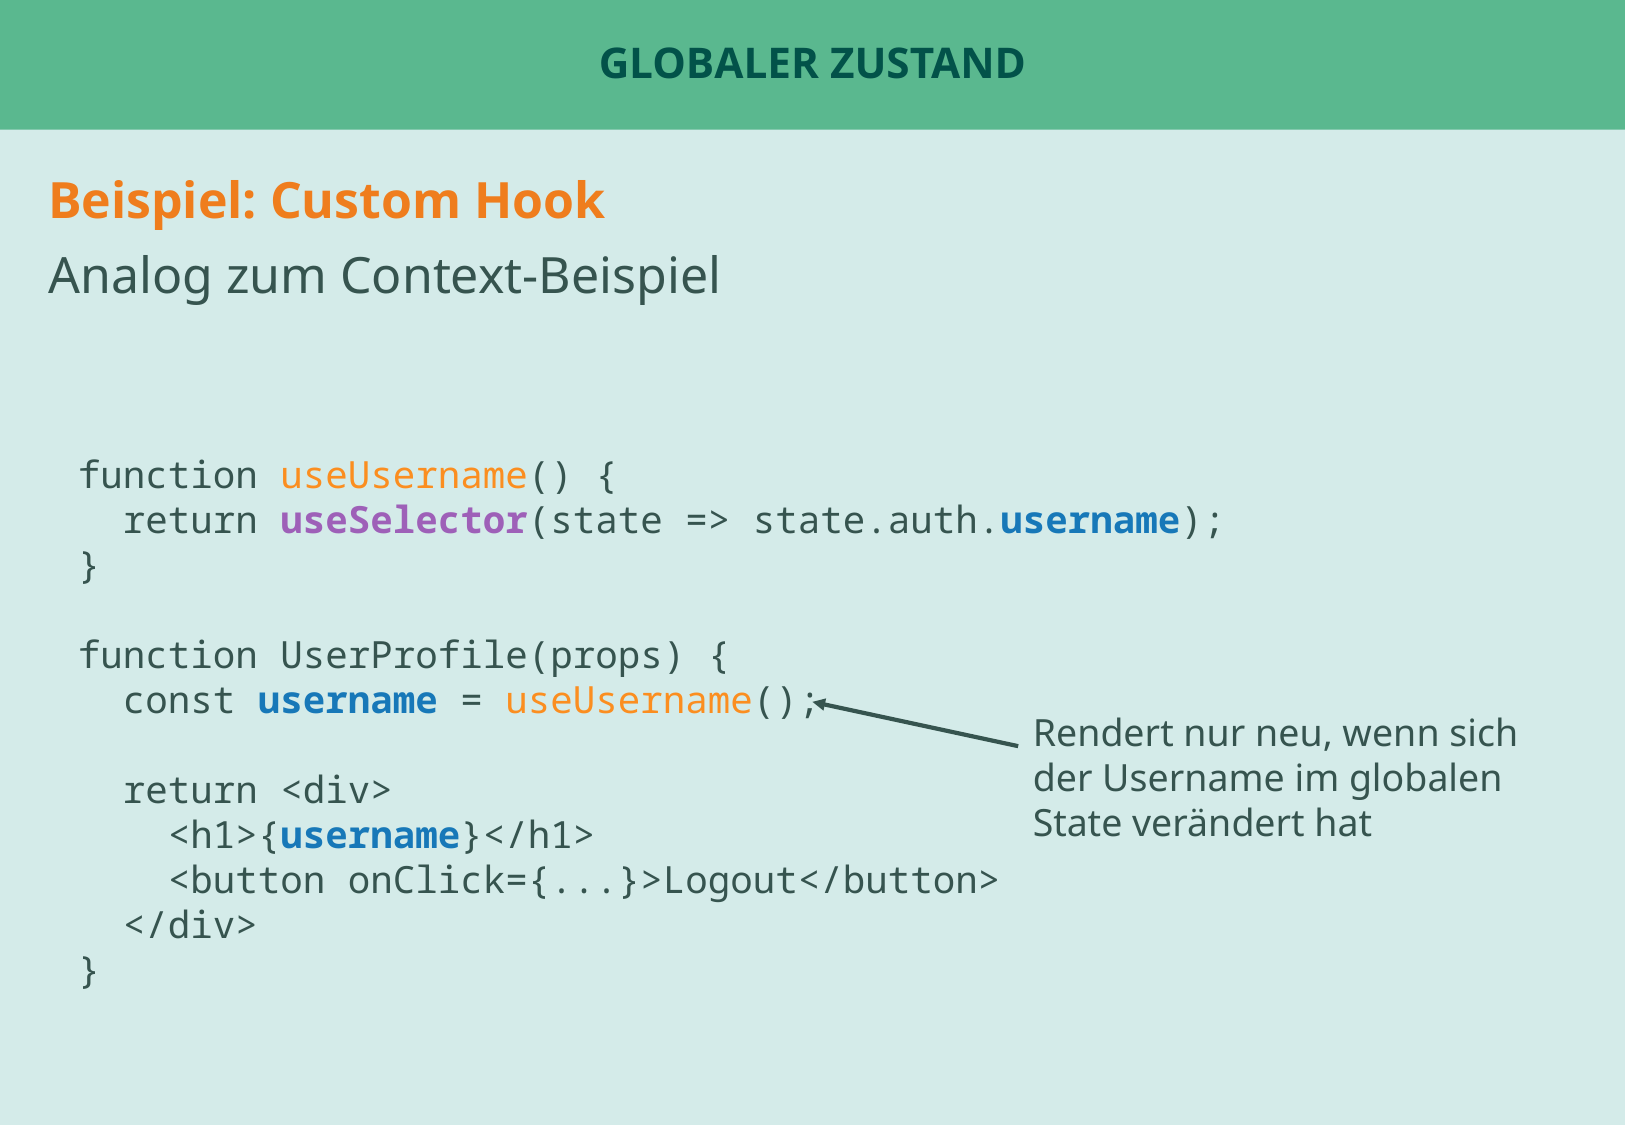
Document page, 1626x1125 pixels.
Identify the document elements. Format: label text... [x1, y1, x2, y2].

title Globaler Zustand [0, 0, 1625, 130]
text_box function useUsername() { return useSelector(state => state.auth.username); } function UserProfile(props) { const username = useUsername(); return <div> <h1>{username}</h1> <button onClick={...}>Logout</button> </div> } [63, 443, 1562, 1043]
list Beispiel: Custom Hook Analog zum Context-Beispiel [33, 168, 1592, 1043]
text_box Rendert nur neu, wenn sich der Username im globalen State verändert hat [1018, 701, 1562, 852]
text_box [812, 701, 1019, 747]
